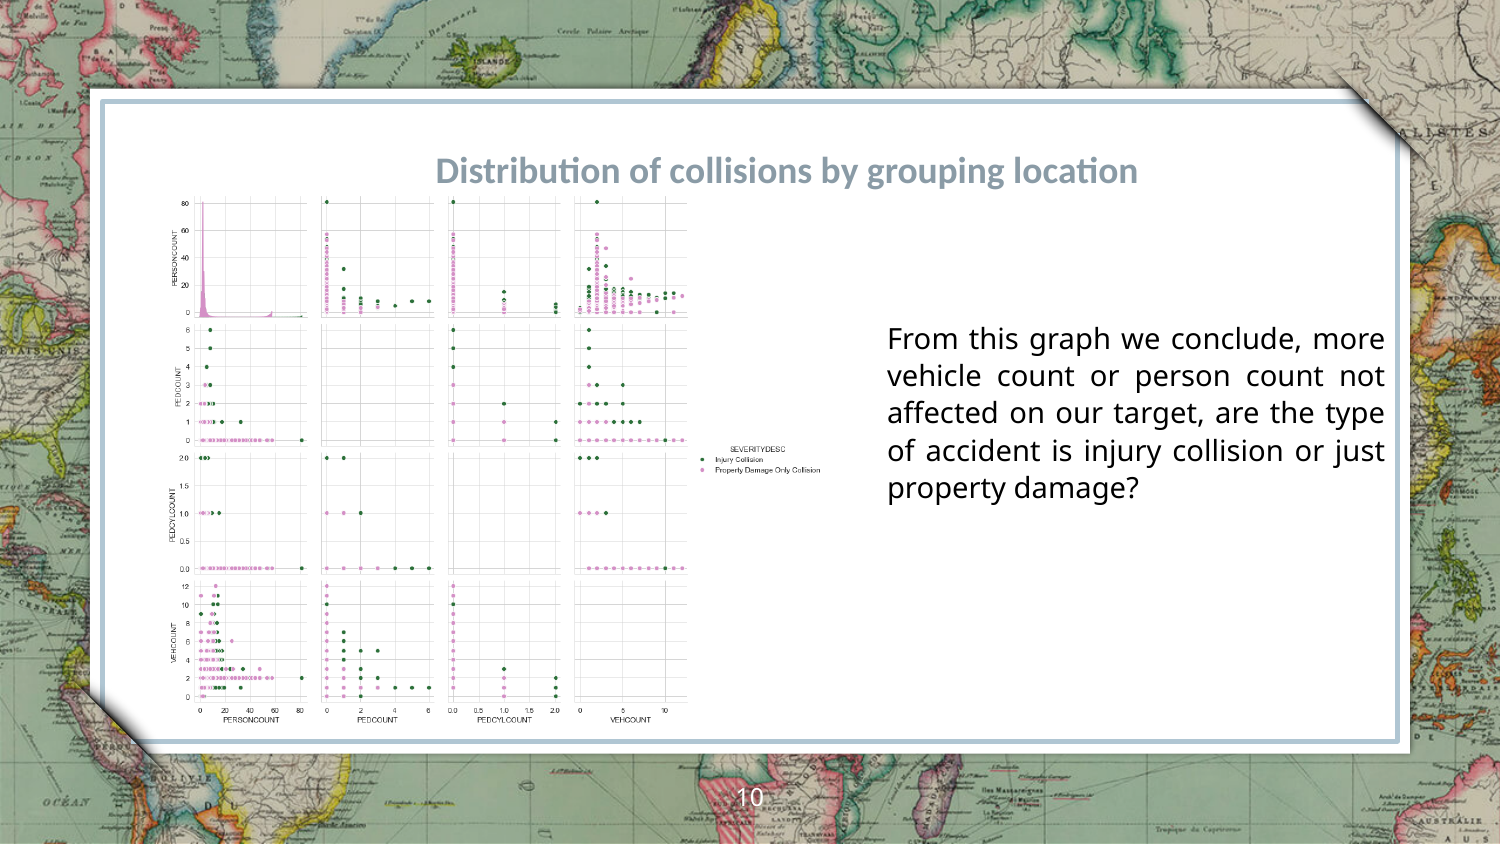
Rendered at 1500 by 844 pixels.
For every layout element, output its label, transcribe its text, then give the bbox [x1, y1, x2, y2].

list From this graph we conclude, more vehicle count or person count not affected on our target, are the type of accident is injury collision or just property damage? [864, 317, 1386, 602]
slide_number 10 [705, 753, 795, 844]
picture [164, 190, 826, 729]
picture [0, 0, 1500, 844]
title Distribution of collisions by grouping location [164, 101, 1336, 192]
